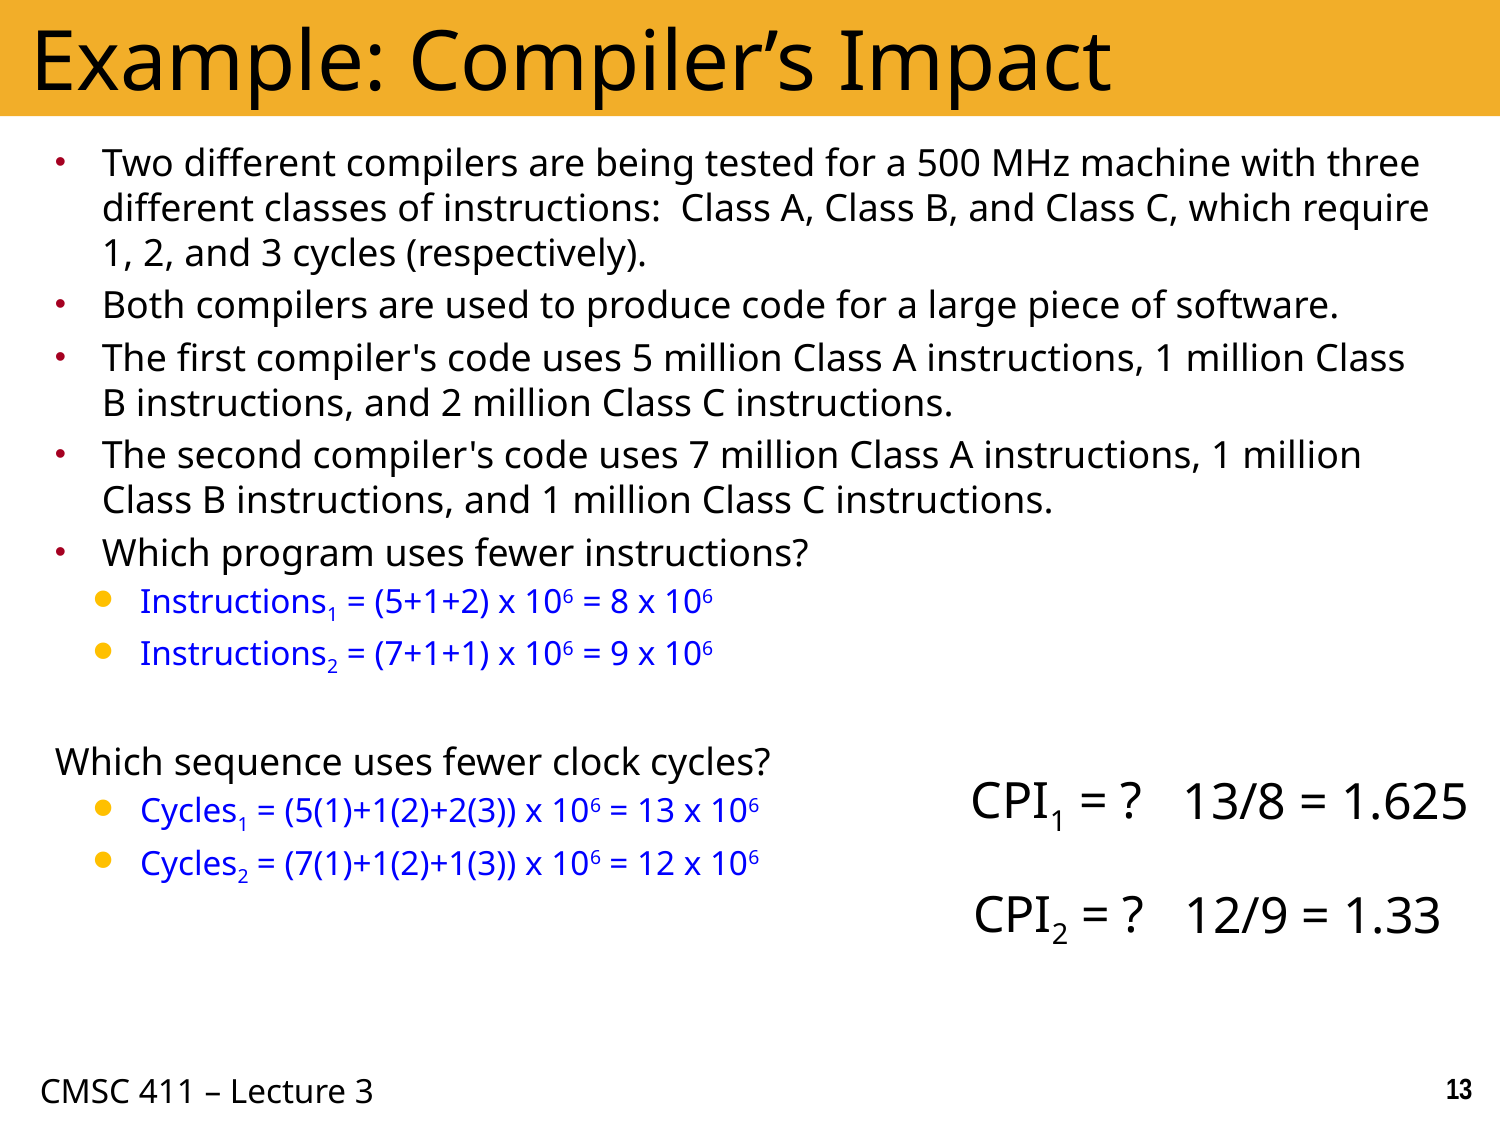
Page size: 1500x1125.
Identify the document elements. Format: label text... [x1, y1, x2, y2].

text_box 13/8 = 1.625 [1167, 762, 1484, 838]
list Two different compilers are being tested for a 500 MHz machine with three different classes of instructions: Class A, Class B, and Class C, which require 1, 2, and 3 cycles (respectively). Both compilers are used to produce code for a large piece of software. The first compiler's code uses 5 million Class A instructions, 1 million Class B instructions, and 2 million Class C instructions. The second compiler's code uses 7 million Class A instructions, 1 million Class B instructions, and 1 million Class C instructions. Which program uses fewer instructions? Instructions1 = (5+1+2) x 106 = 8 x 106 Instructions2 = (7+1+1) x 106 = 9 x 106 Which sequence uses fewer clock cycles? Cycles1 = (5(1)+1(2)+2(3)) x 106 = 13 x 106 Cycles2 = (7(1)+1(2)+1(3)) x 106 = 12 x 106 [24, 115, 1463, 1051]
text_box CPI2 = ? [958, 874, 1160, 958]
title Example: Compiler’s Impact [0, 0, 1500, 117]
slide_number 13 [1424, 1062, 1488, 1113]
text_box 12/9 = 1.33 [1170, 875, 1458, 951]
text_box CPI1 = ? [956, 761, 1158, 845]
